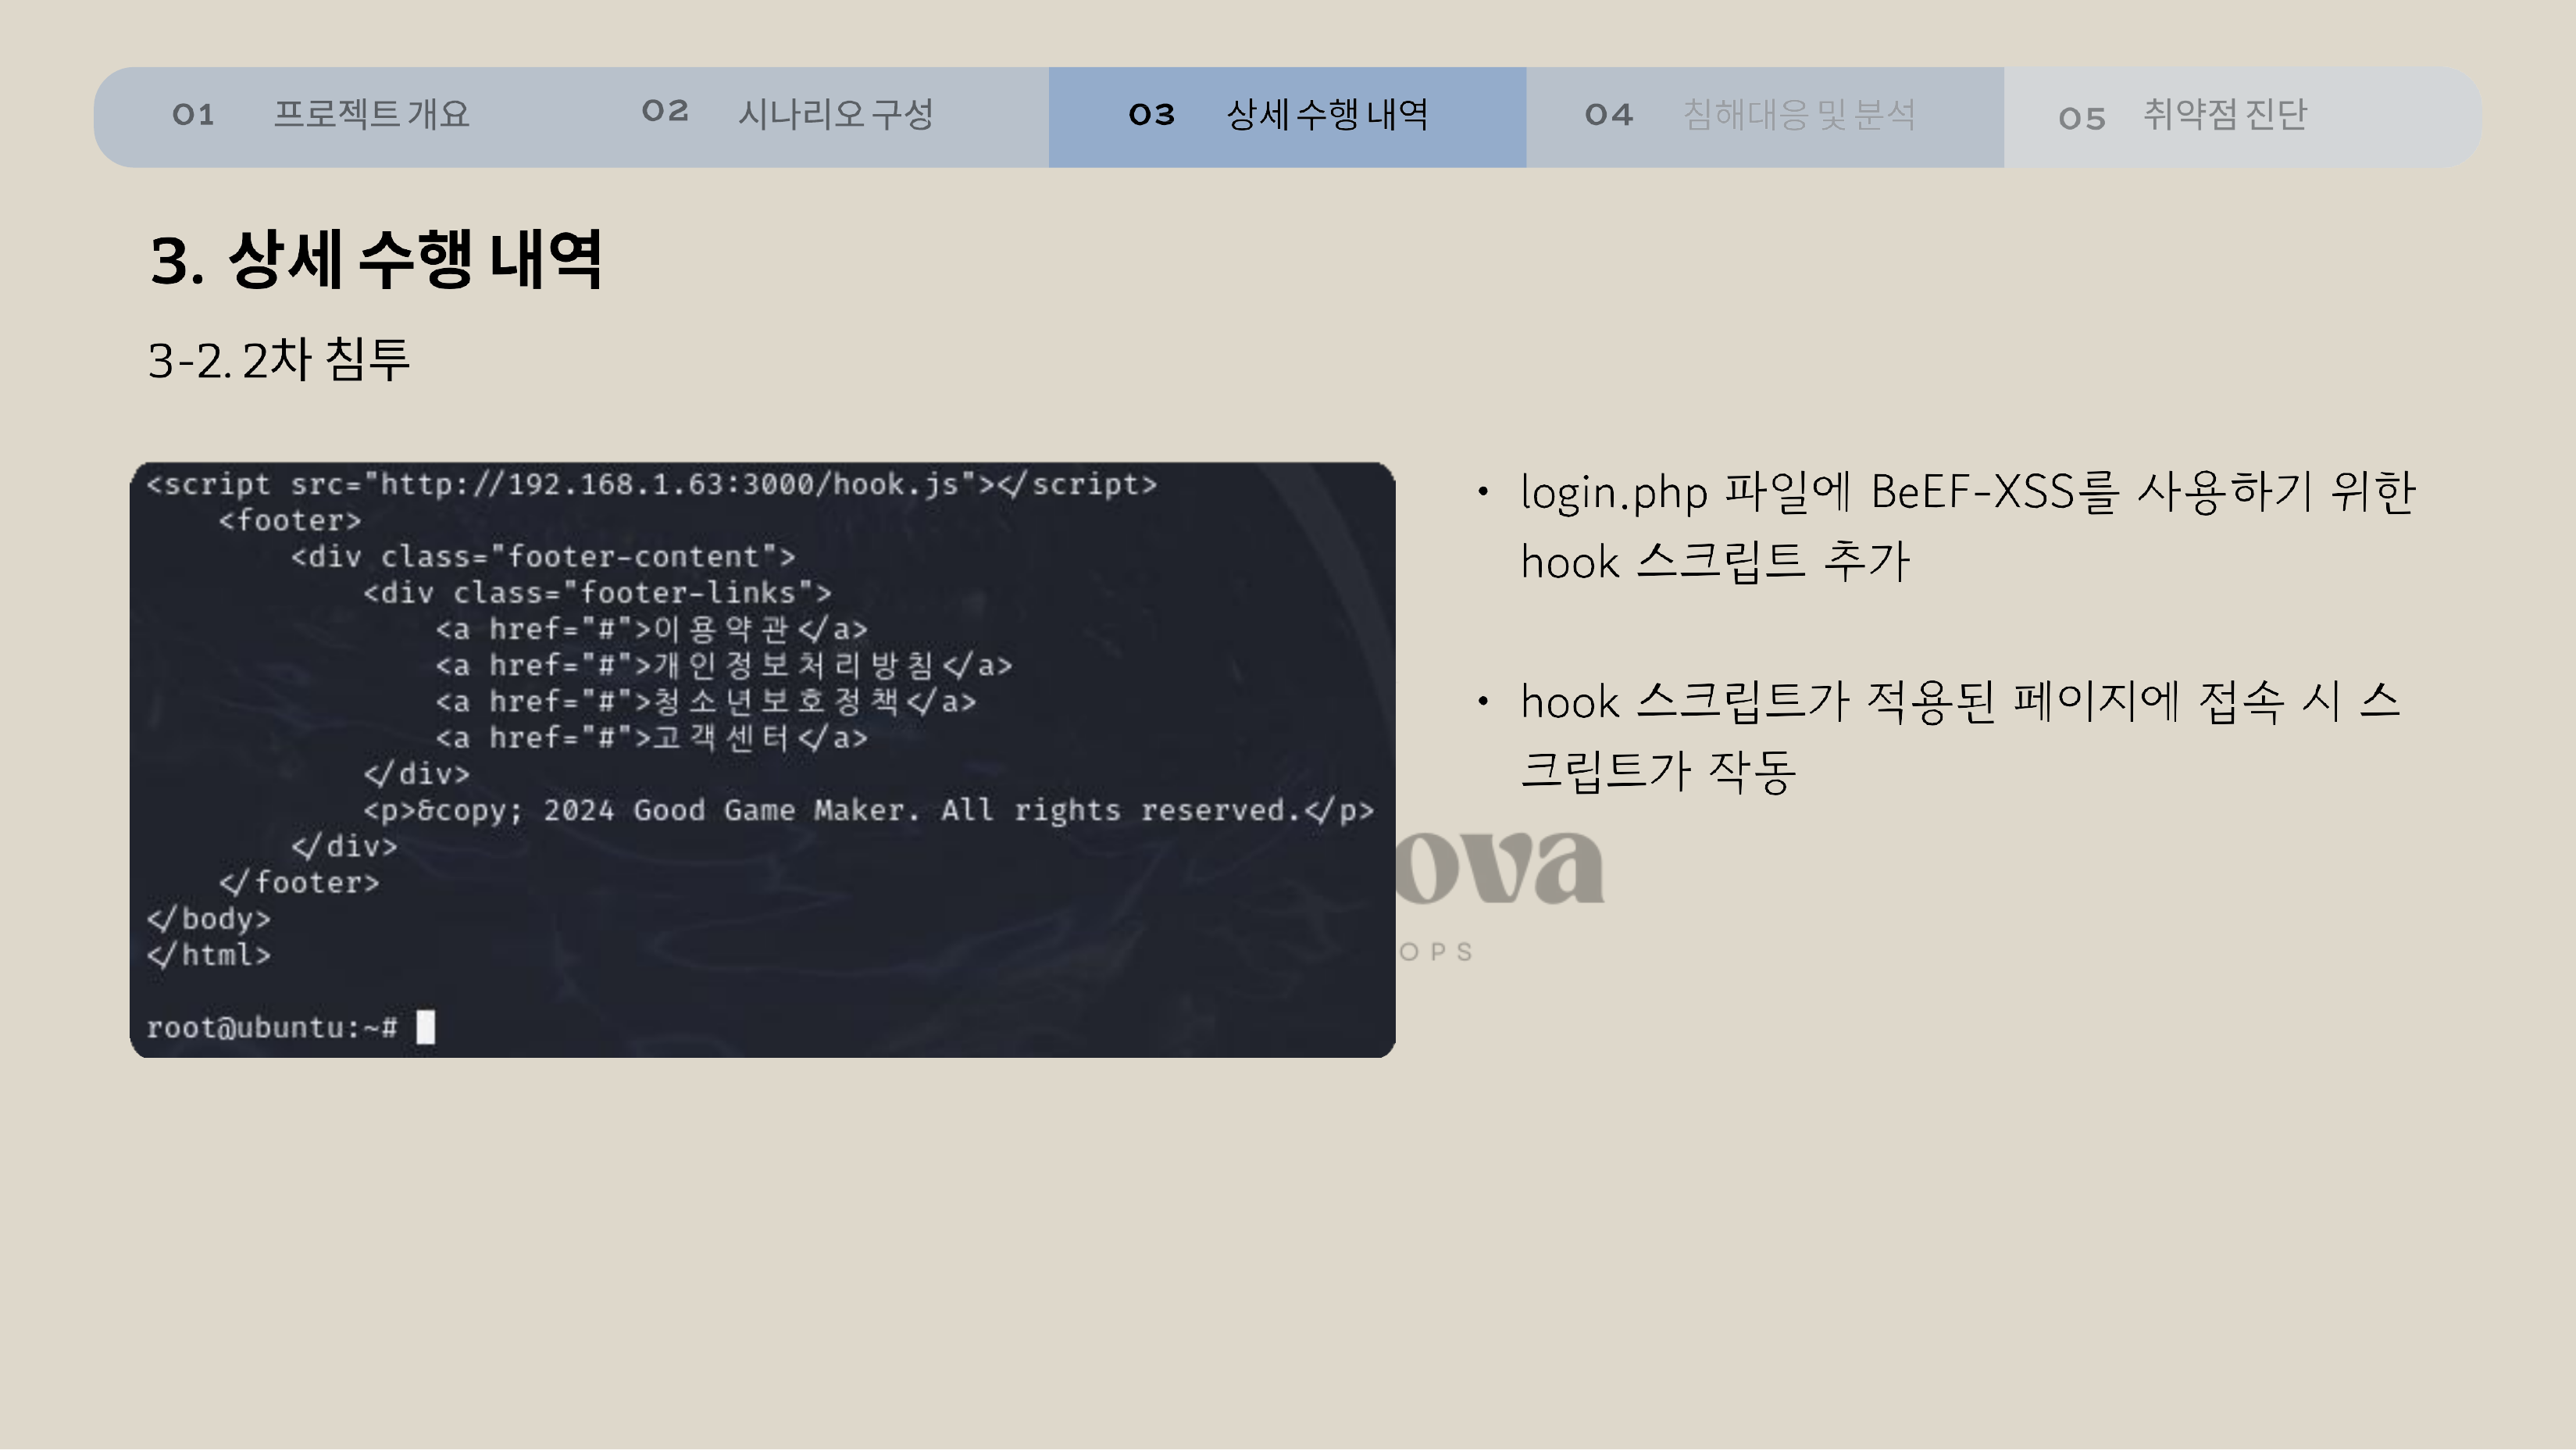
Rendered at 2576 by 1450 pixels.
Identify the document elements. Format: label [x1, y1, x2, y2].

picture [149, 336, 410, 381]
picture [152, 229, 599, 289]
text_box [93, 66, 1525, 168]
text_box [1526, 66, 2482, 168]
picture [130, 410, 2416, 1261]
